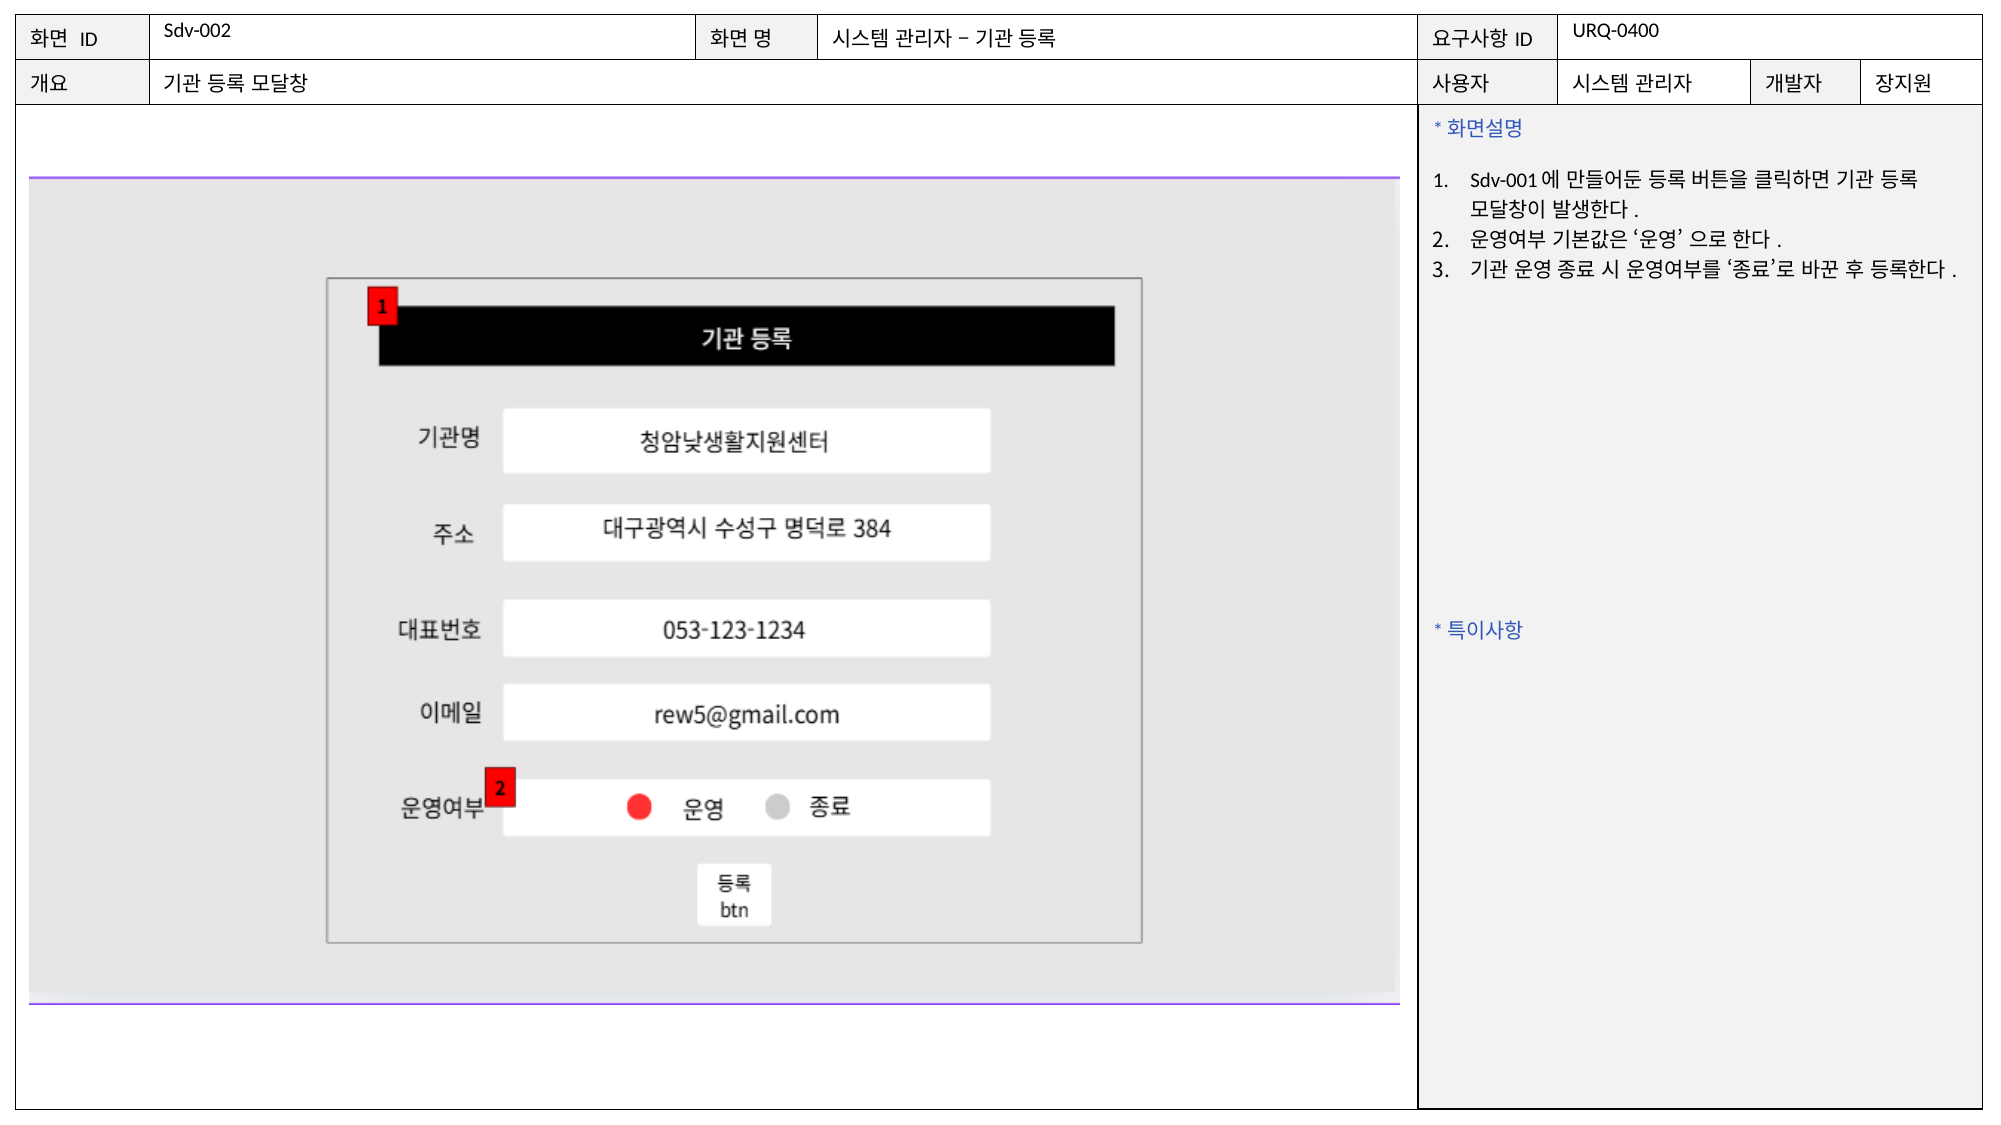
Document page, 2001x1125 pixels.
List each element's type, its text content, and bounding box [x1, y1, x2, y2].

table_cell 장지원 [1861, 60, 1982, 104]
table_cell 사용자 [1418, 60, 1557, 104]
table_cell [16, 105, 1417, 1109]
table_cell *화면설명 Sdv-001에 만들어둔 등록 버튼을 클릭하면 기관 등록 모달창이 발생한다. 운영여부 기본값은 ‘운영’ 으로 한다. 기관 운영 종료 시 운영여부를 ‘종료’로 바꾼 후 등록한다. *특이사항 [1419, 105, 1982, 1108]
picture [29, 175, 1400, 1005]
table_header 요구사항ID [1418, 15, 1557, 59]
table_cell 개발자 [1751, 60, 1860, 104]
table_header 화면 ID [16, 15, 149, 59]
table_header 시스템 관리자 – 기관 등록 [818, 15, 1417, 59]
table_header 화면 명 [696, 15, 817, 59]
table_cell 기관 등록 모달창 [150, 60, 1417, 104]
table_cell 시스템 관리자 [1558, 60, 1750, 104]
table_cell 개요 [16, 60, 149, 104]
table_header URQ-0400 [1558, 15, 1982, 59]
table_header Sdv-002 [150, 15, 695, 59]
